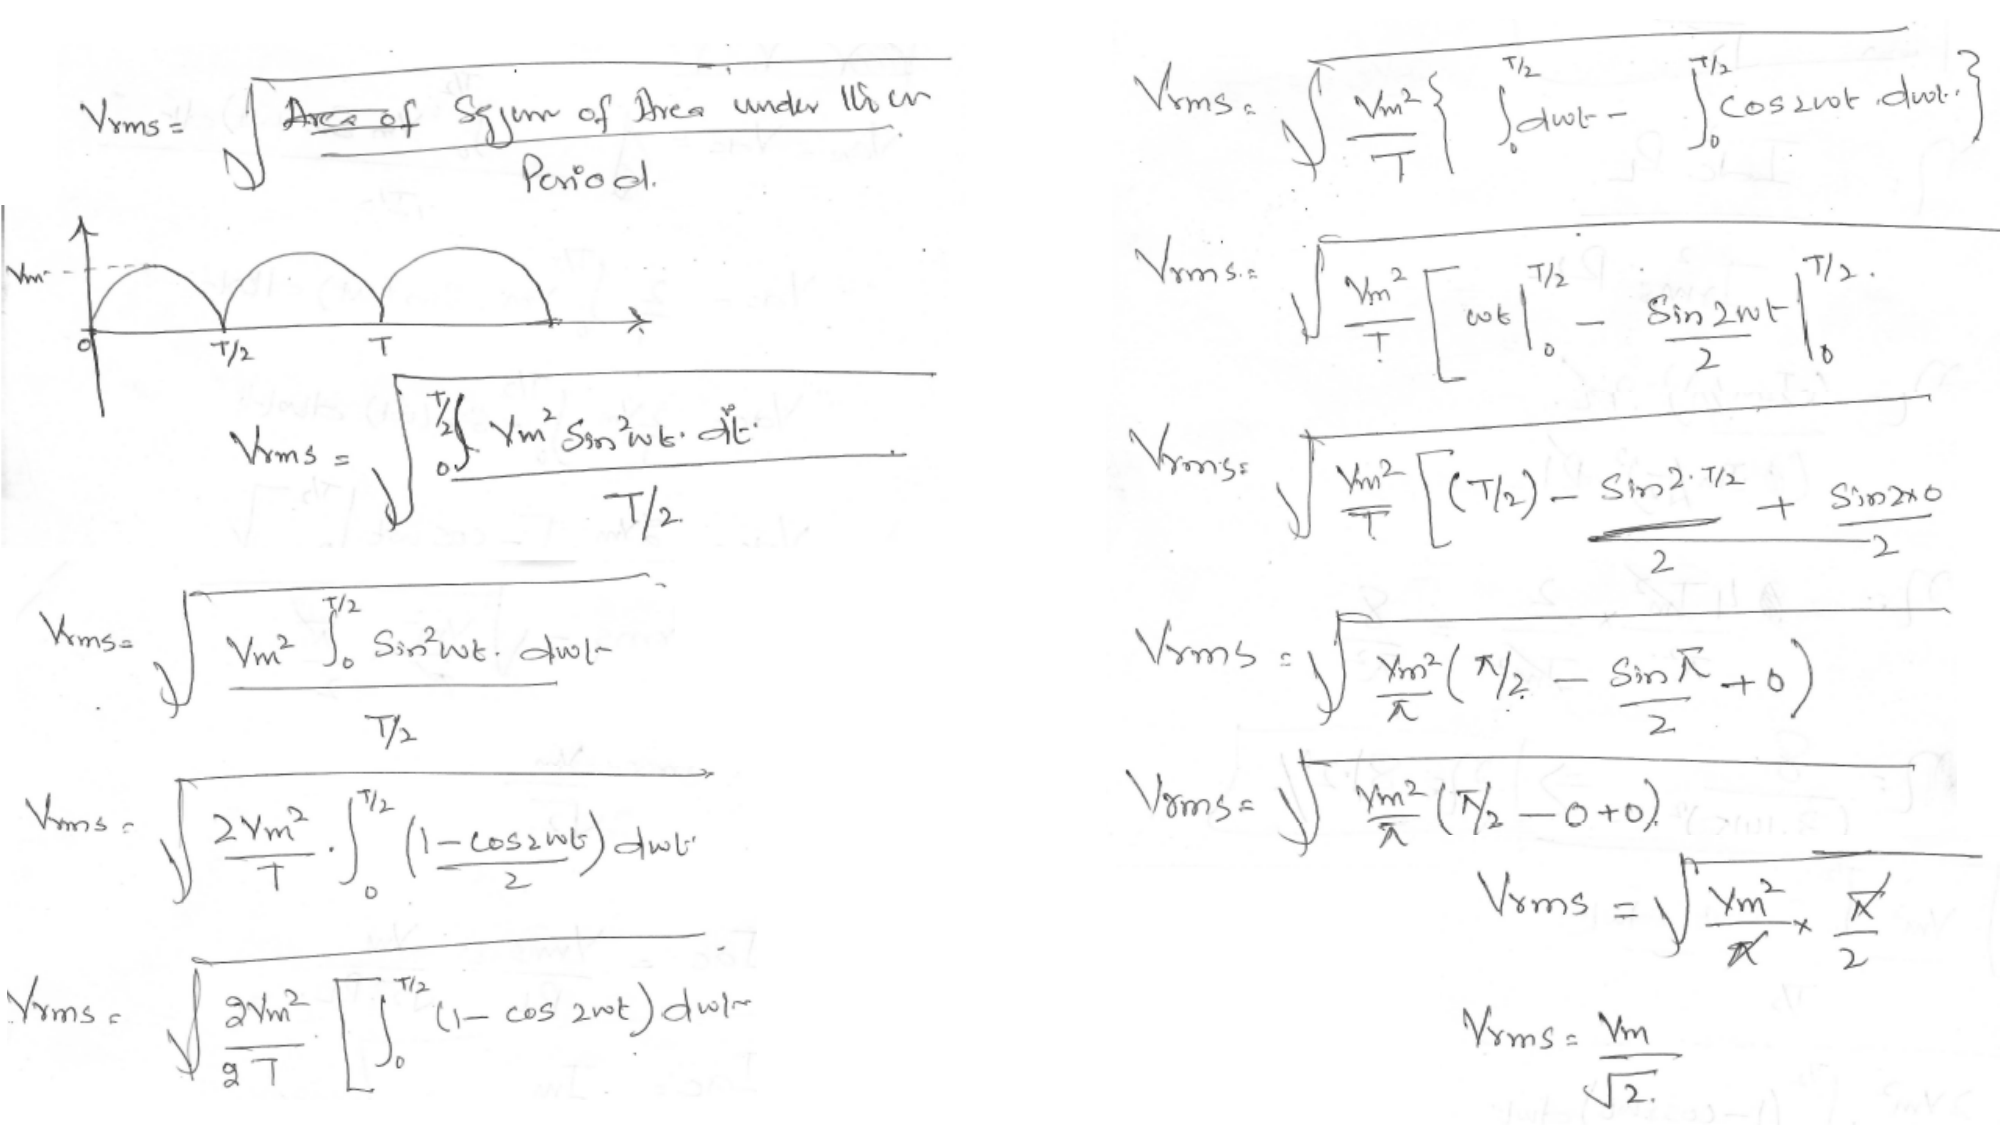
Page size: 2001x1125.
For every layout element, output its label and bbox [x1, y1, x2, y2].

picture [1106, 19, 2000, 1125]
picture [0, 43, 974, 1100]
